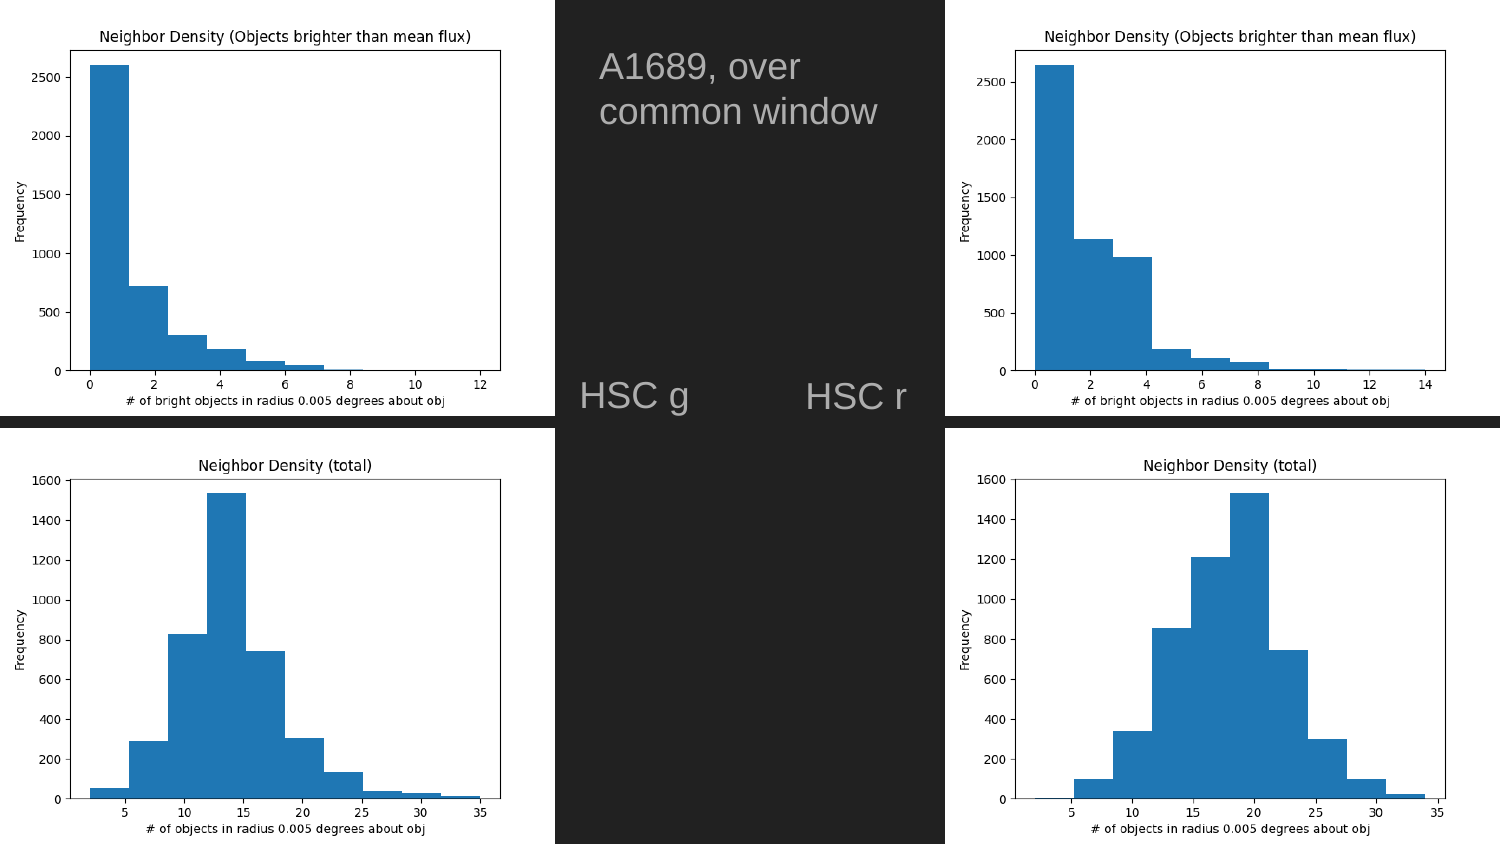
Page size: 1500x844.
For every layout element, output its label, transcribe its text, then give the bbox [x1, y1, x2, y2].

picture [0, 0, 555, 416]
picture [945, 0, 1500, 416]
text_box A1689, over common window [584, 27, 916, 179]
text_box HSC g [564, 356, 727, 488]
text_box HSC r [790, 356, 937, 438]
picture [0, 427, 555, 844]
picture [945, 427, 1500, 844]
